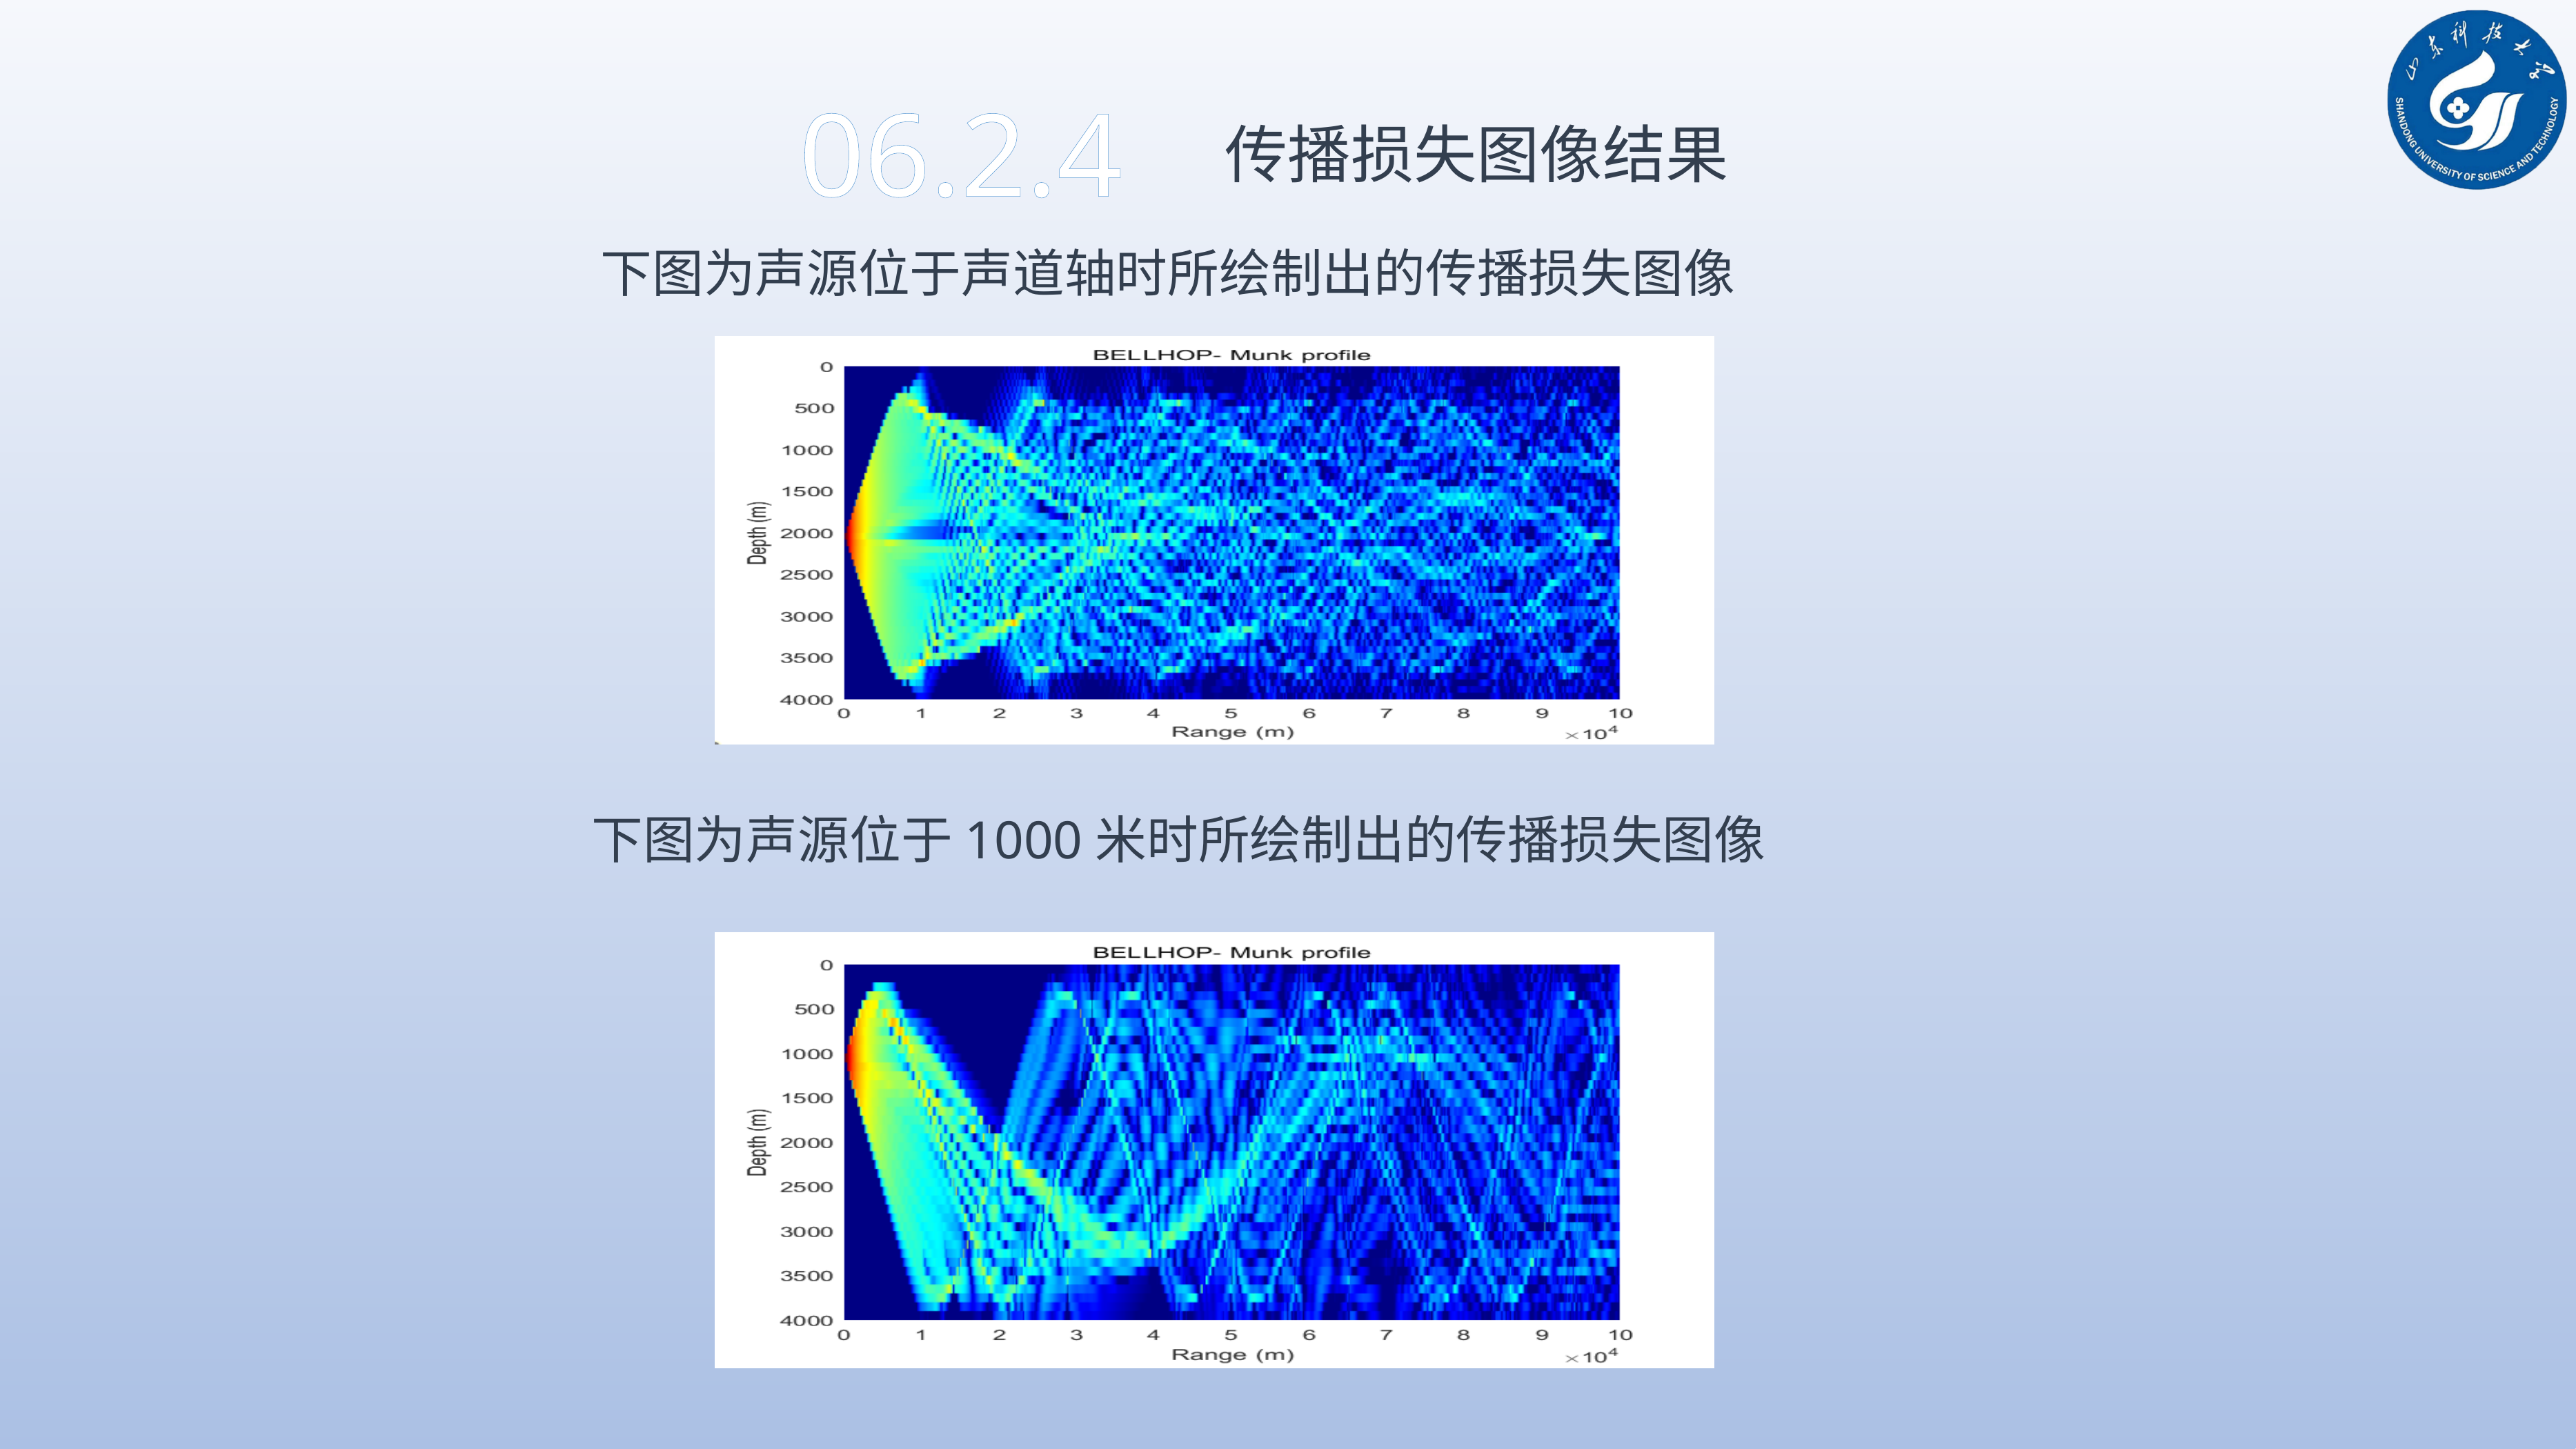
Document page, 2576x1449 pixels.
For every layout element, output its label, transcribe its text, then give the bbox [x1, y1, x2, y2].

picture [715, 932, 1714, 1368]
text_box 下图为声源位于1000米时所绘制出的传播损失图像 [581, 802, 1812, 874]
text_box 下图为声源位于声道轴时所绘制出的传播损失图像 [590, 235, 1803, 308]
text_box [789, 77, 1750, 226]
picture [2377, 1, 2576, 199]
picture [715, 336, 1714, 745]
